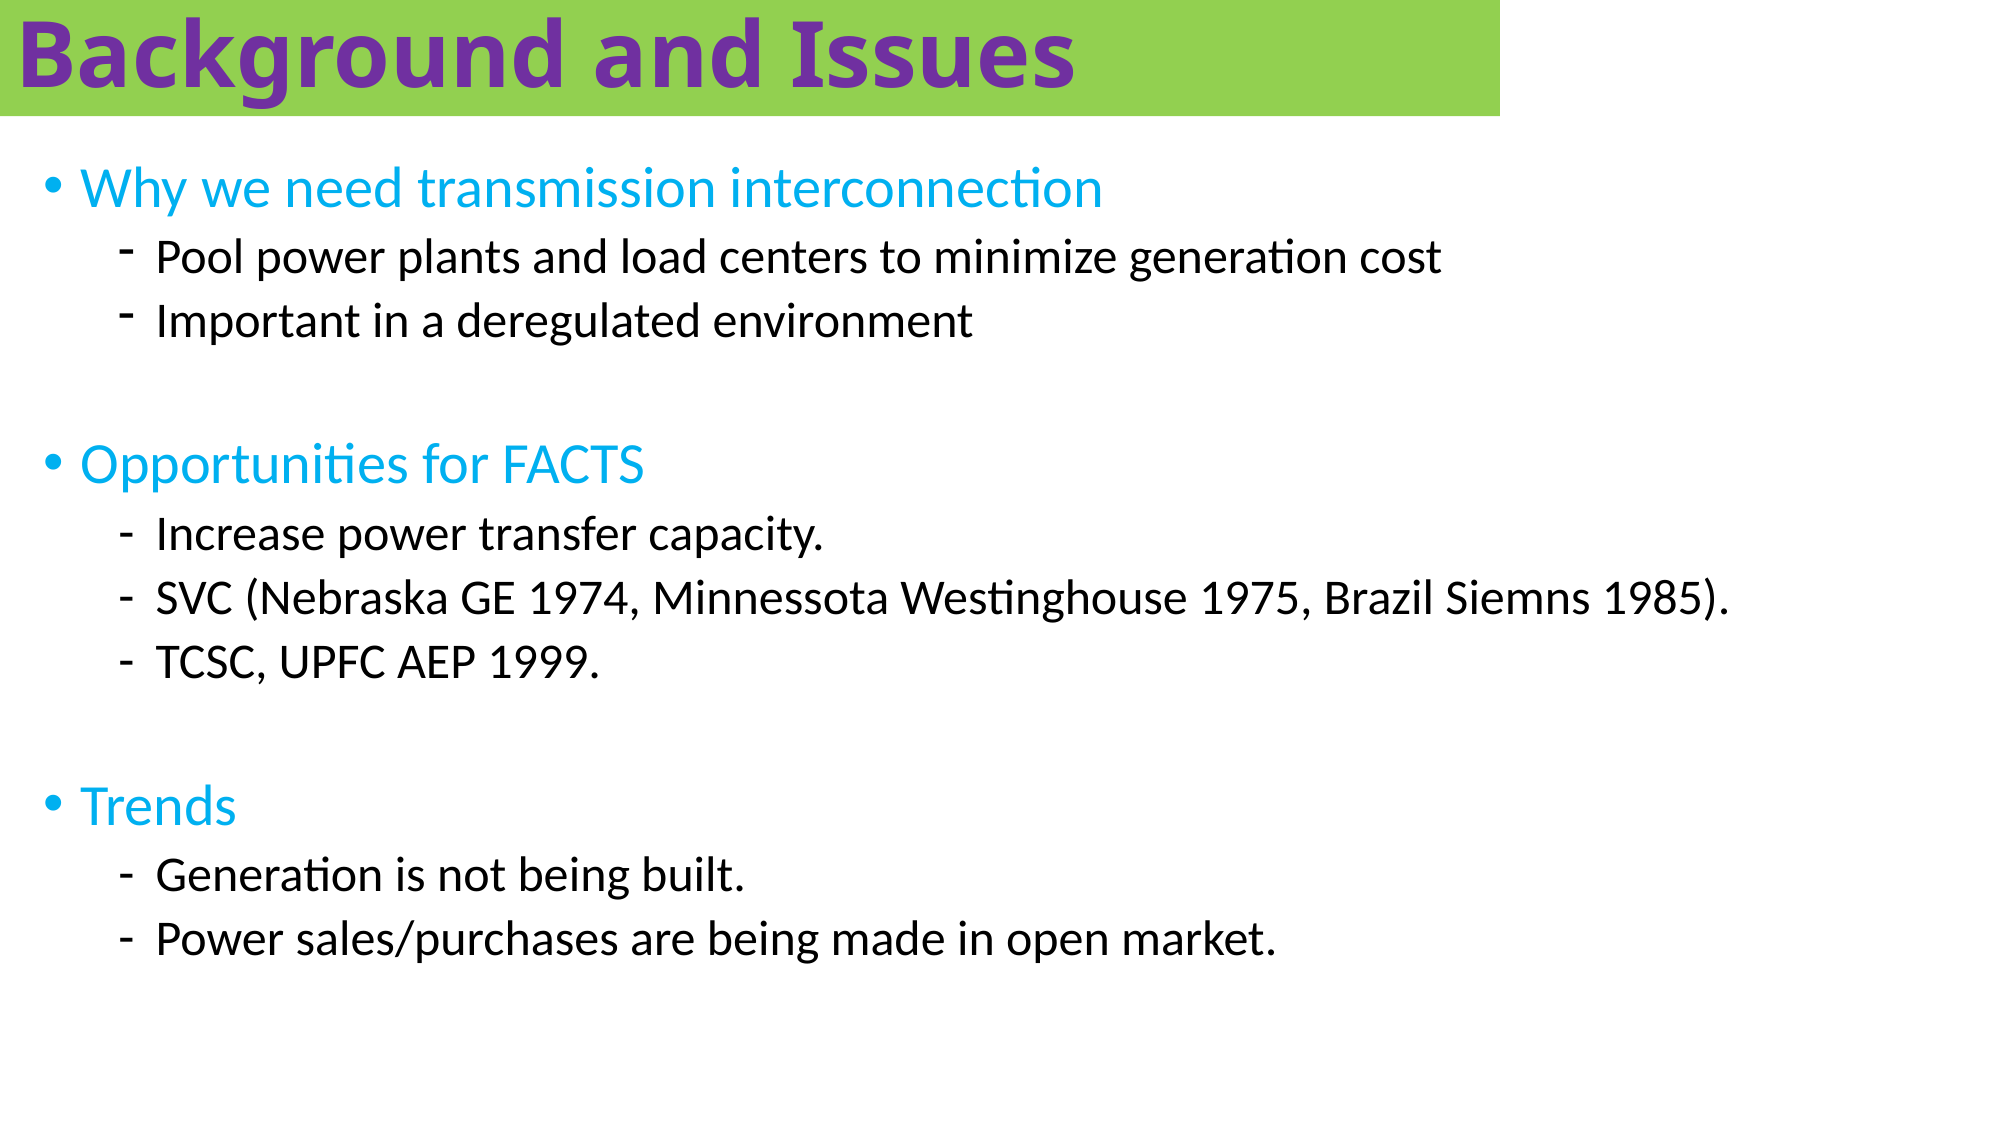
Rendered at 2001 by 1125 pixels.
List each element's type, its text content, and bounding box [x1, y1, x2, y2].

list Why we need transmission interconnection Pool power plants and load centers to minimize generation cost Important in a deregulated environment Opportunities for FACTS Increase power transfer capacity. SVC (Nebraska GE 1974, Minnessota Westinghouse 1975, Brazil Siemns 1985). TCSC, UPFC AEP 1999. Trends Generation is not being built. Power sales/purchases are being made in open market. [28, 149, 1976, 1060]
text_box Background and Issues [0, 0, 1500, 117]
